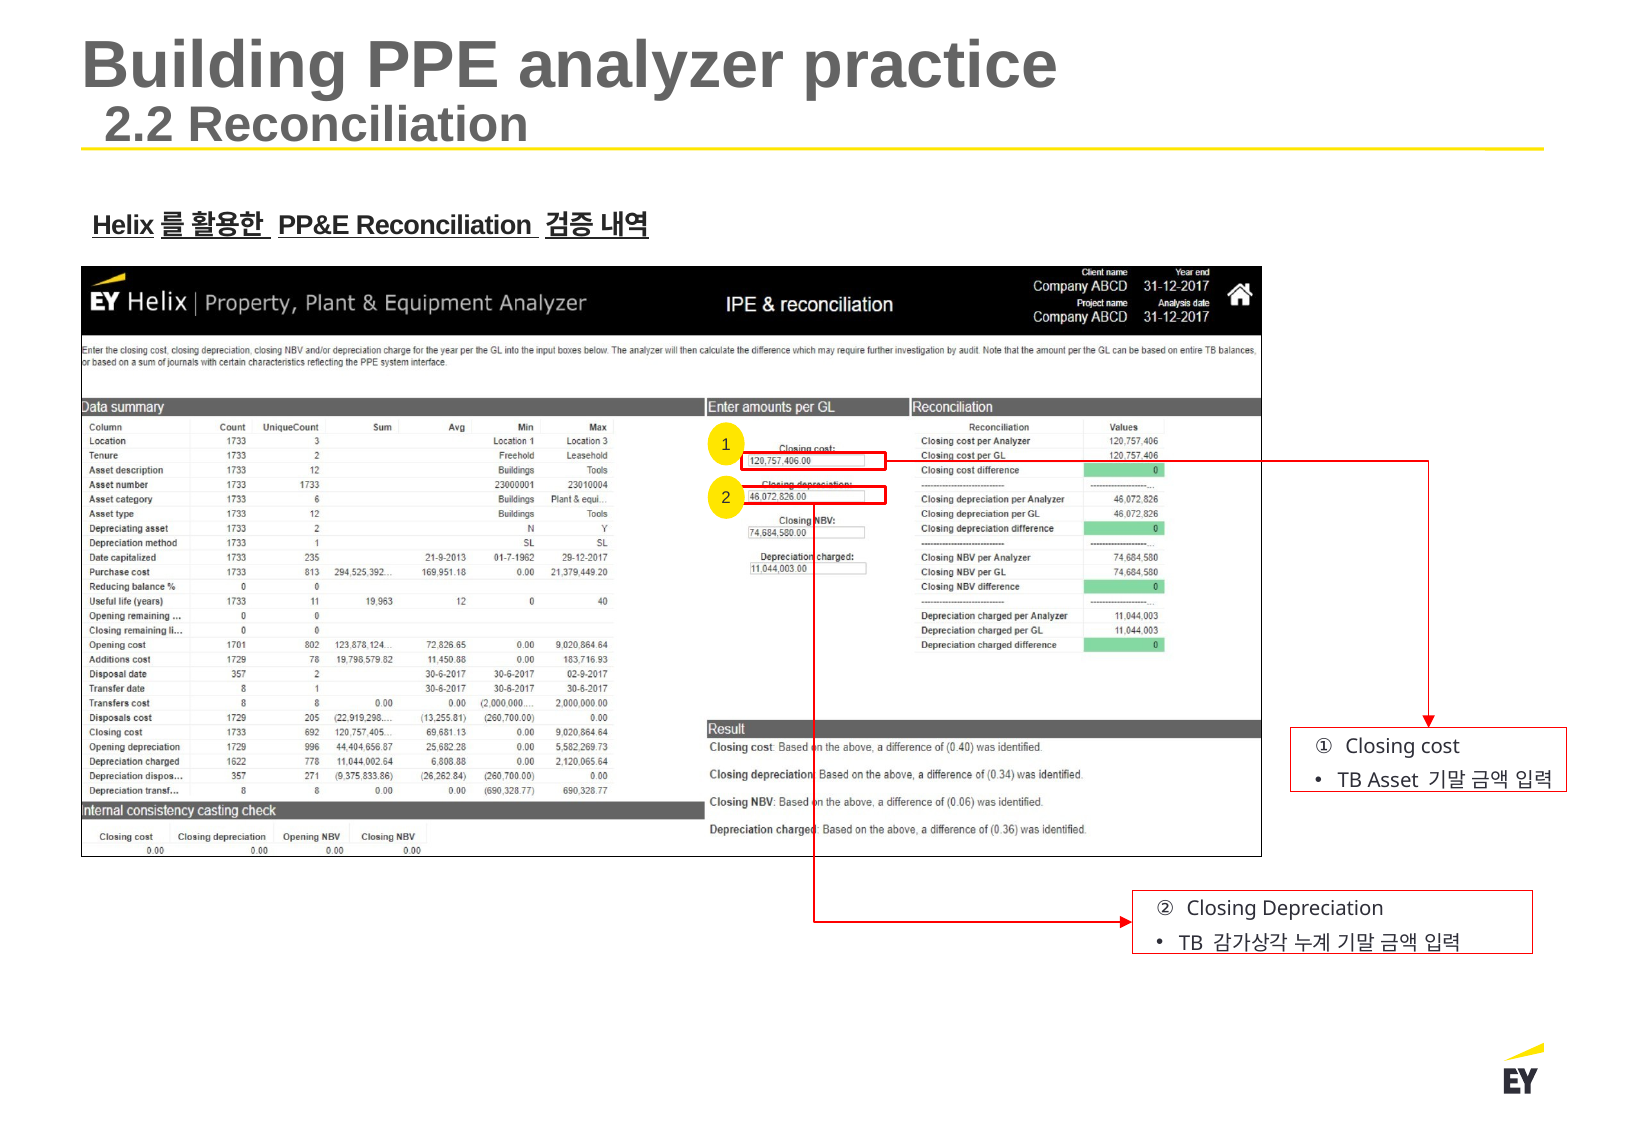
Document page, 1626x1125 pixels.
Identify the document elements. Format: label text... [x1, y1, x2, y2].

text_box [885, 460, 1429, 729]
text_box Building PPE analyzer practice 2.2 Reconciliation [81, 33, 1545, 175]
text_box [763, 553, 1183, 873]
text_box Helix를 활용한 PP&E Reconciliation 검증 내역 [80, 214, 567, 265]
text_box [81, 265, 1262, 857]
text_box Closing cost TB Asset 기말 금액 입력 [1290, 727, 1567, 792]
text_box Closing Depreciation TB 감가상각 누계 기말 금액 입력 [1132, 890, 1533, 954]
